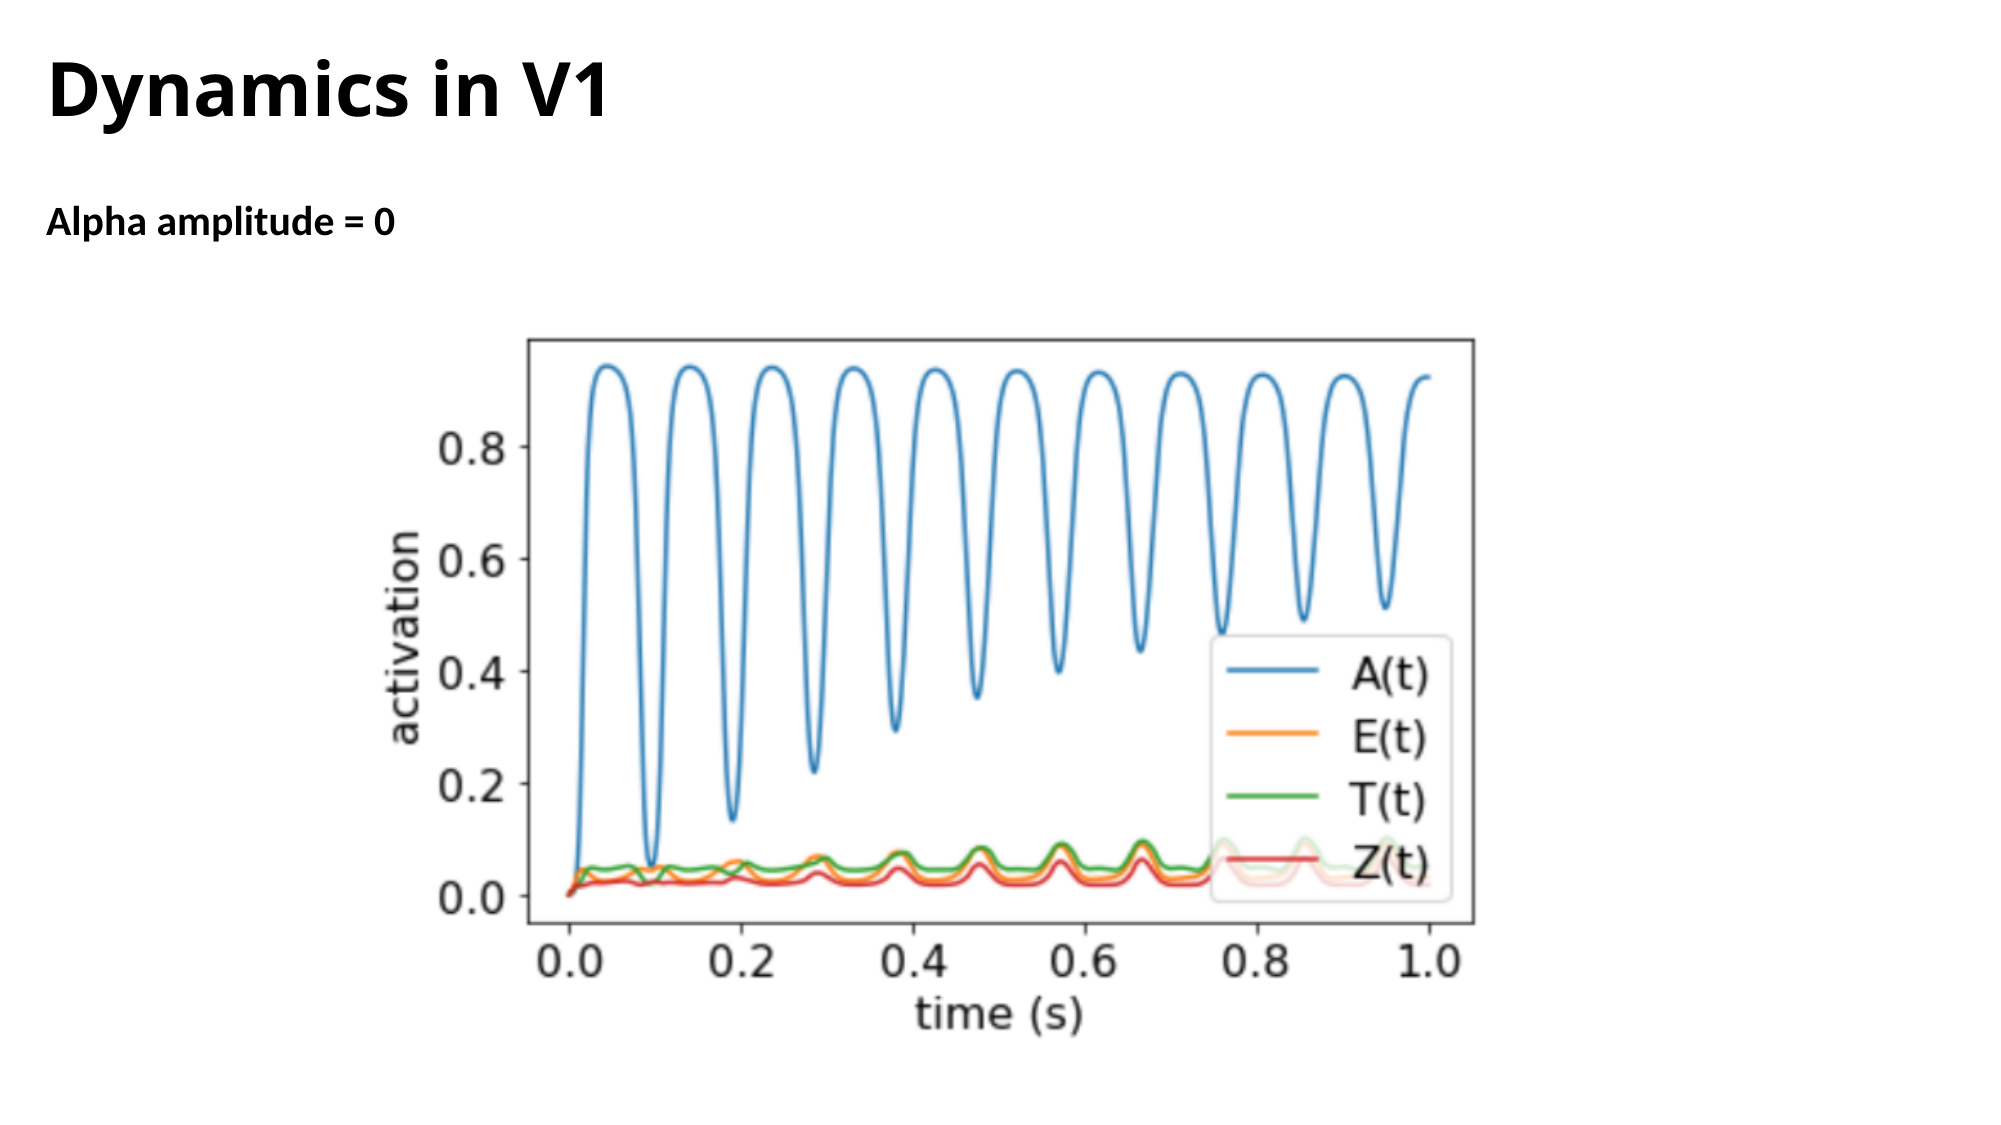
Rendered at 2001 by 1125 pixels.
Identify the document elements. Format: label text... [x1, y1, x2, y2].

picture [362, 326, 1504, 1065]
title Dynamics in V1 [31, 35, 1863, 150]
list Alpha amplitude = 0 [31, 191, 1863, 906]
